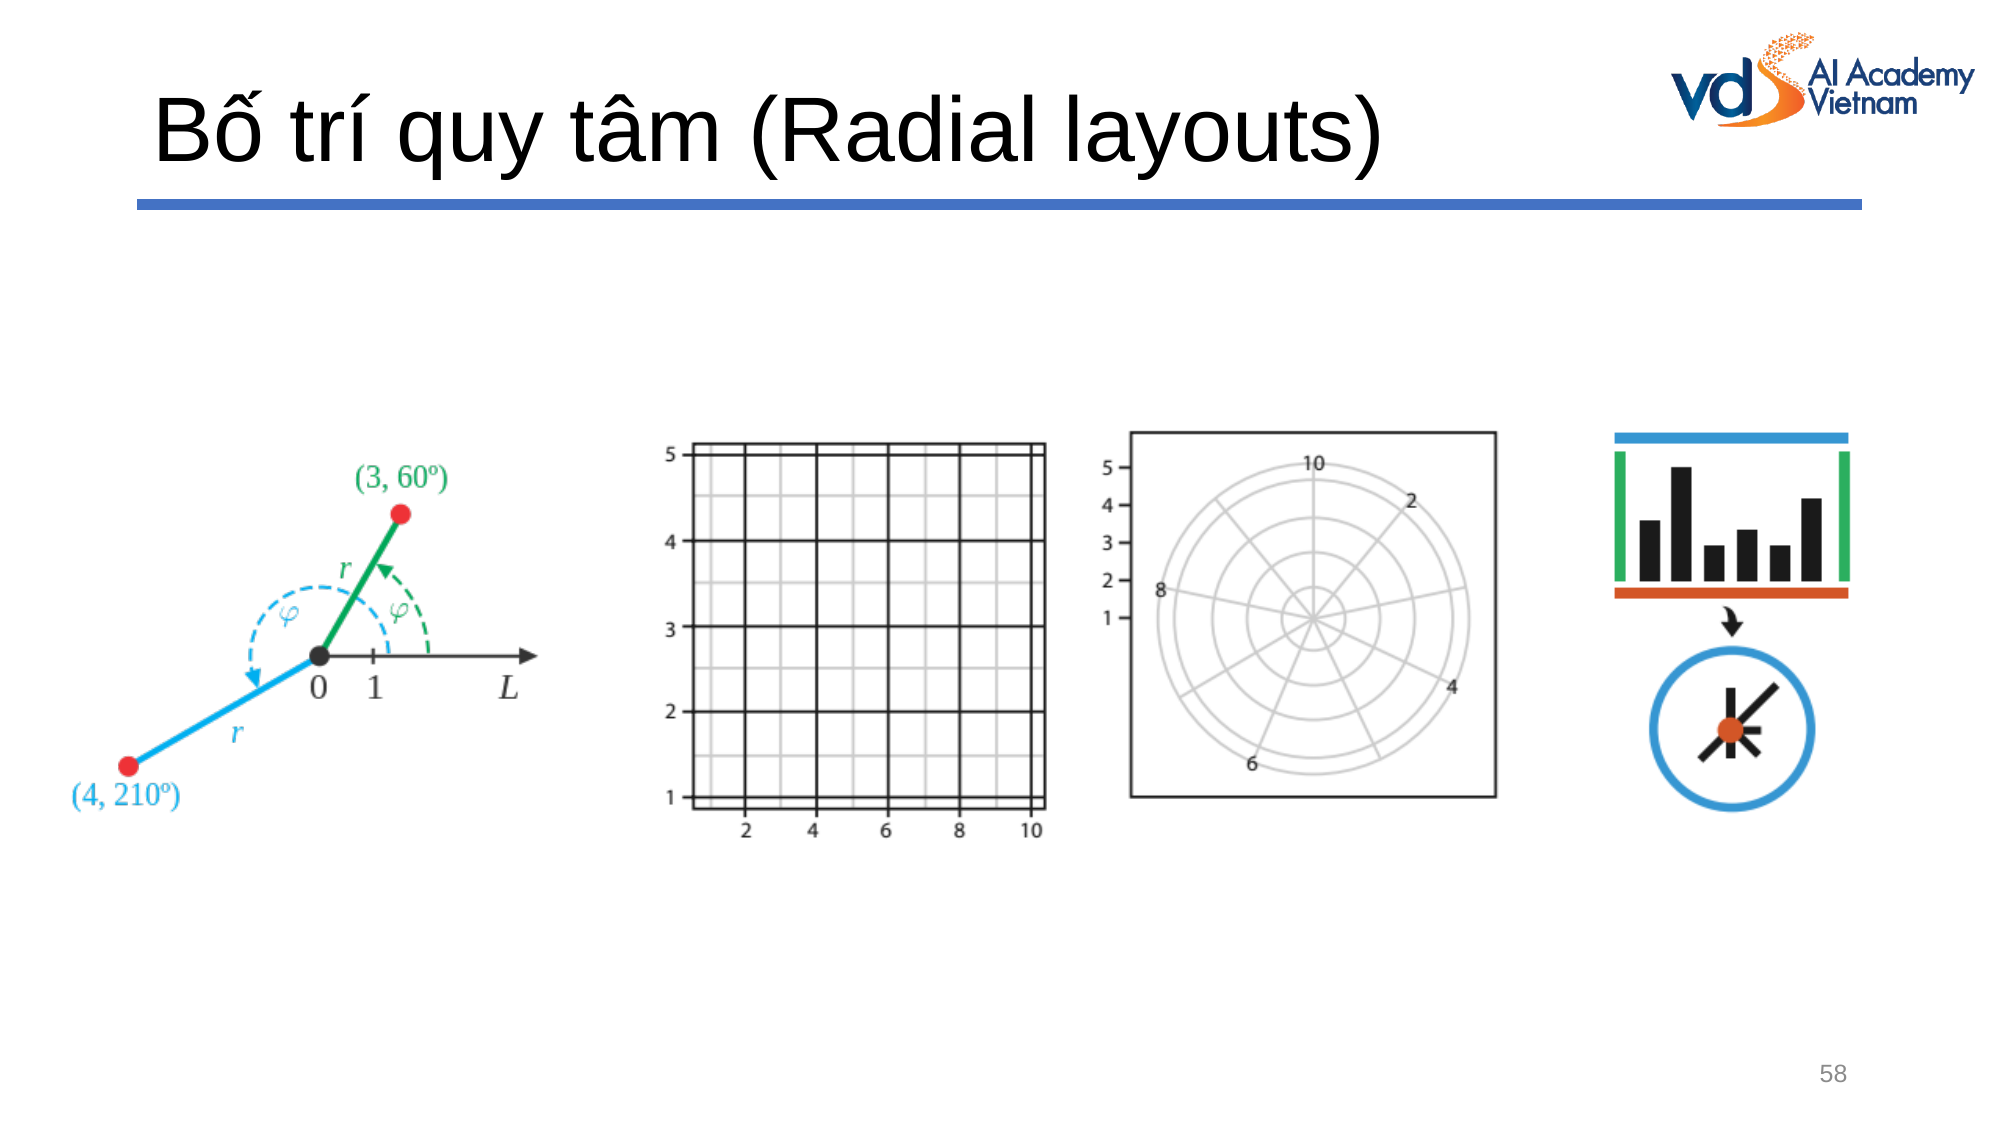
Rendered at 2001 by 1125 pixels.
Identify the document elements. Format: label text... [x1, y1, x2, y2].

picture [637, 411, 1555, 860]
picture [1671, 32, 1975, 127]
picture [56, 433, 557, 846]
title Bố trí quy tâm (Radial layouts) [137, 59, 1863, 204]
picture [1582, 411, 1891, 851]
slide_number 58 [1412, 1042, 1863, 1103]
